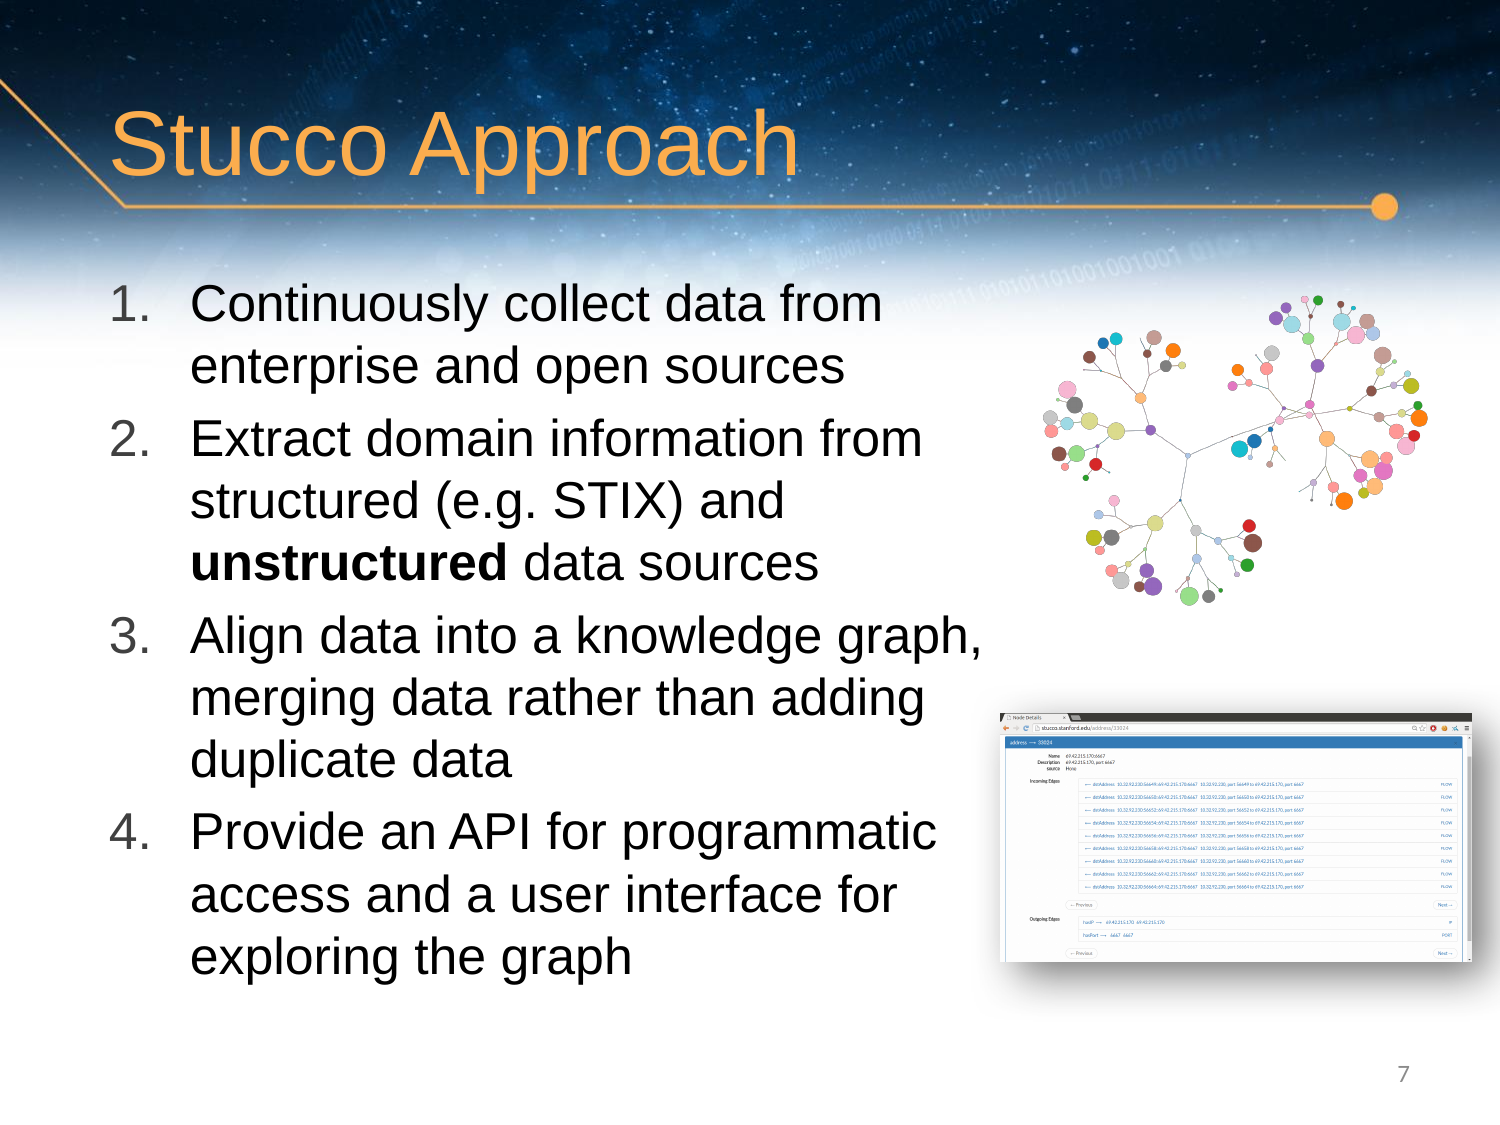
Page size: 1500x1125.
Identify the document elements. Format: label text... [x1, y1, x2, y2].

picture [1000, 713, 1473, 962]
list Continuously collect data from enterprise and open sources Extract domain information from structured (e.g. STIX) and unstructured data sources Align data into a knowledge graph, merging data rather than adding duplicate data Provide an API for programmatic access and a user interface for exploring the graph [93, 262, 1001, 1005]
slide_number 7 [1074, 1042, 1425, 1103]
picture [0, 0, 1500, 682]
title Stucco Approach [93, 45, 1444, 233]
